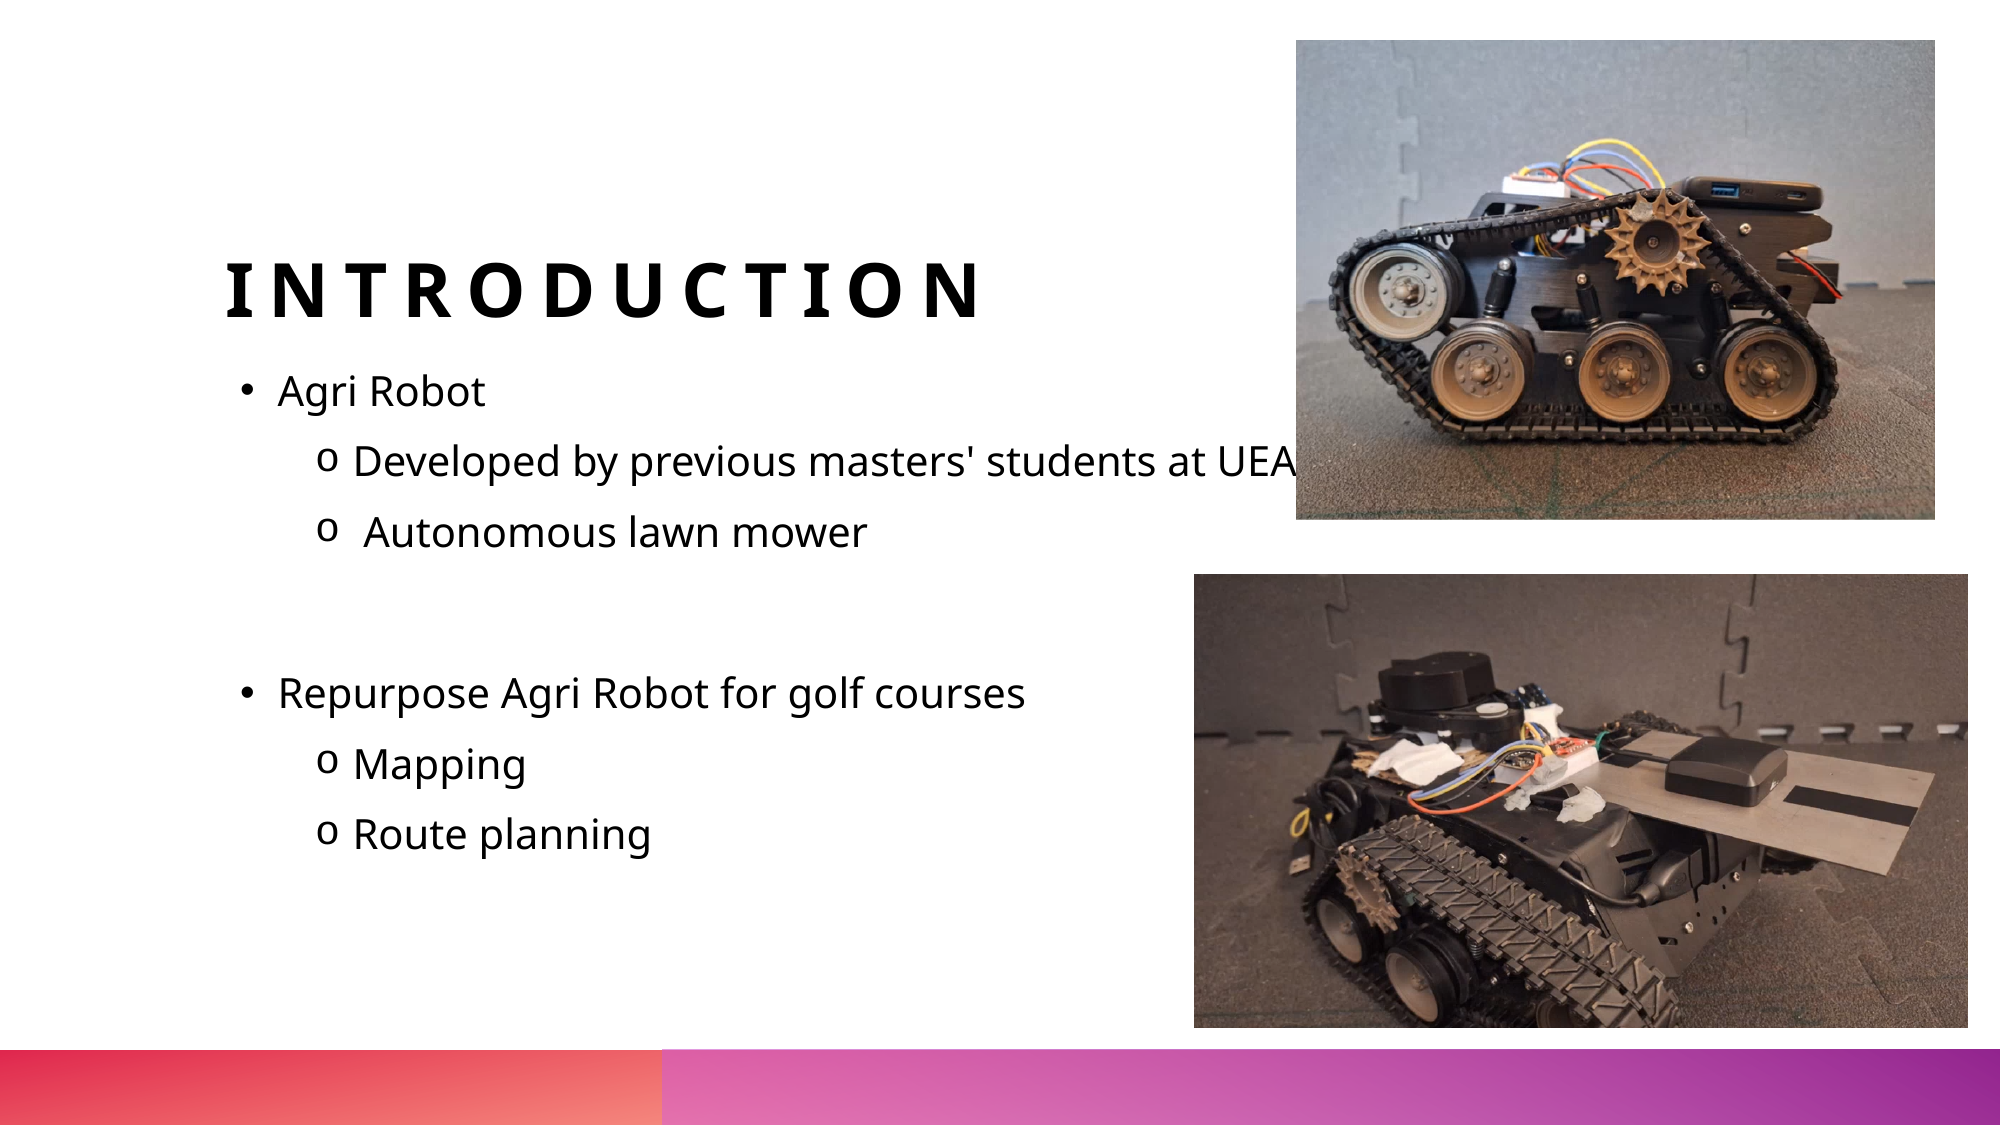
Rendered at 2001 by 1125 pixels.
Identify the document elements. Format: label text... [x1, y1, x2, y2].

picture [1296, 40, 1935, 520]
title Introduction [225, 130, 1296, 333]
picture [1194, 574, 1968, 1029]
list Agri Robot Developed by previous masters' students at UEA Autonomous lawn mower Repurpose Agri Robot for golf courses Mapping Route planning [225, 346, 1905, 996]
